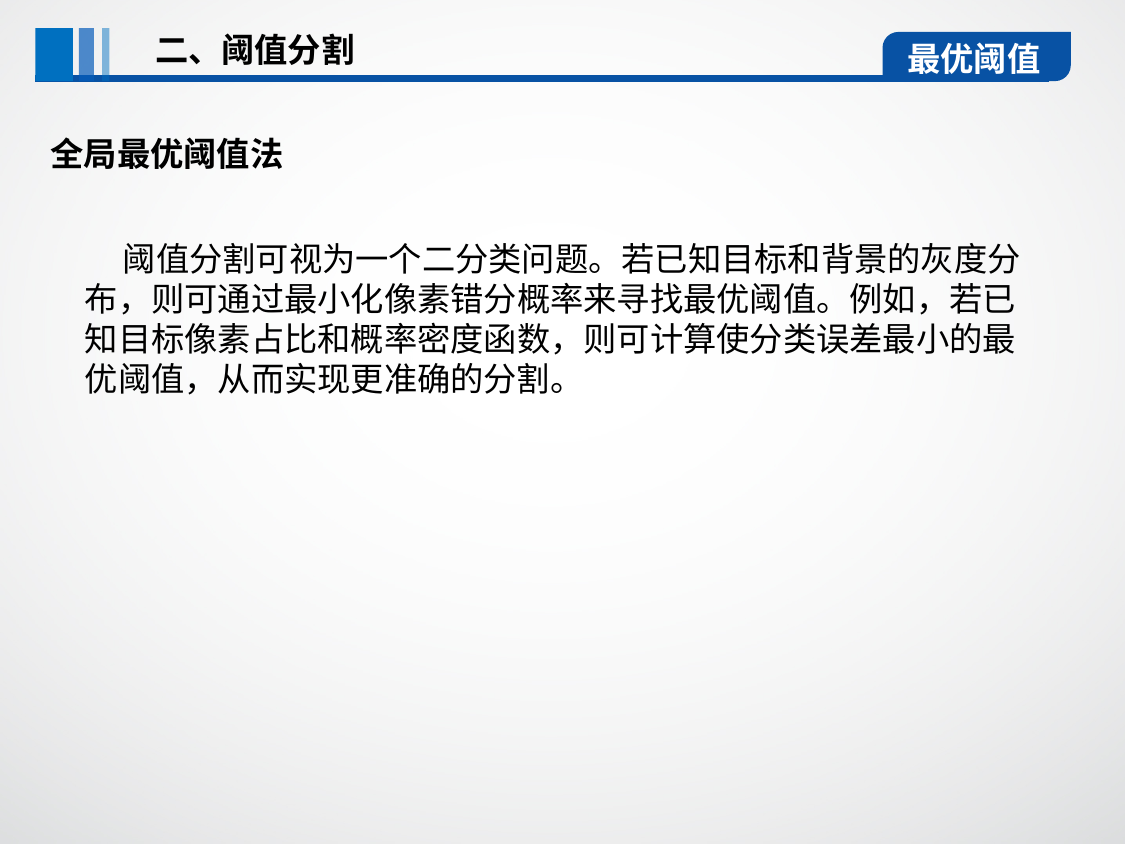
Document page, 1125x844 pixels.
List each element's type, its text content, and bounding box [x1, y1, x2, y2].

text_box 最优阈值 [892, 31, 1067, 86]
picture [0, 0, 1125, 844]
text_box 全局最优阈值法 [36, 114, 349, 181]
text_box 阈值分割可视为一个二分类问题。若已知目标和背景的灰度分布，则可通过最小化像素错分概率来寻找最优阈值。例如，若已知目标像素占比和概率密度函数，则可计算使分类误差最小的最优阈值，从而实现更准确的分割。 [70, 230, 1055, 406]
text_box 二、阈值分割 [75, 21, 434, 77]
